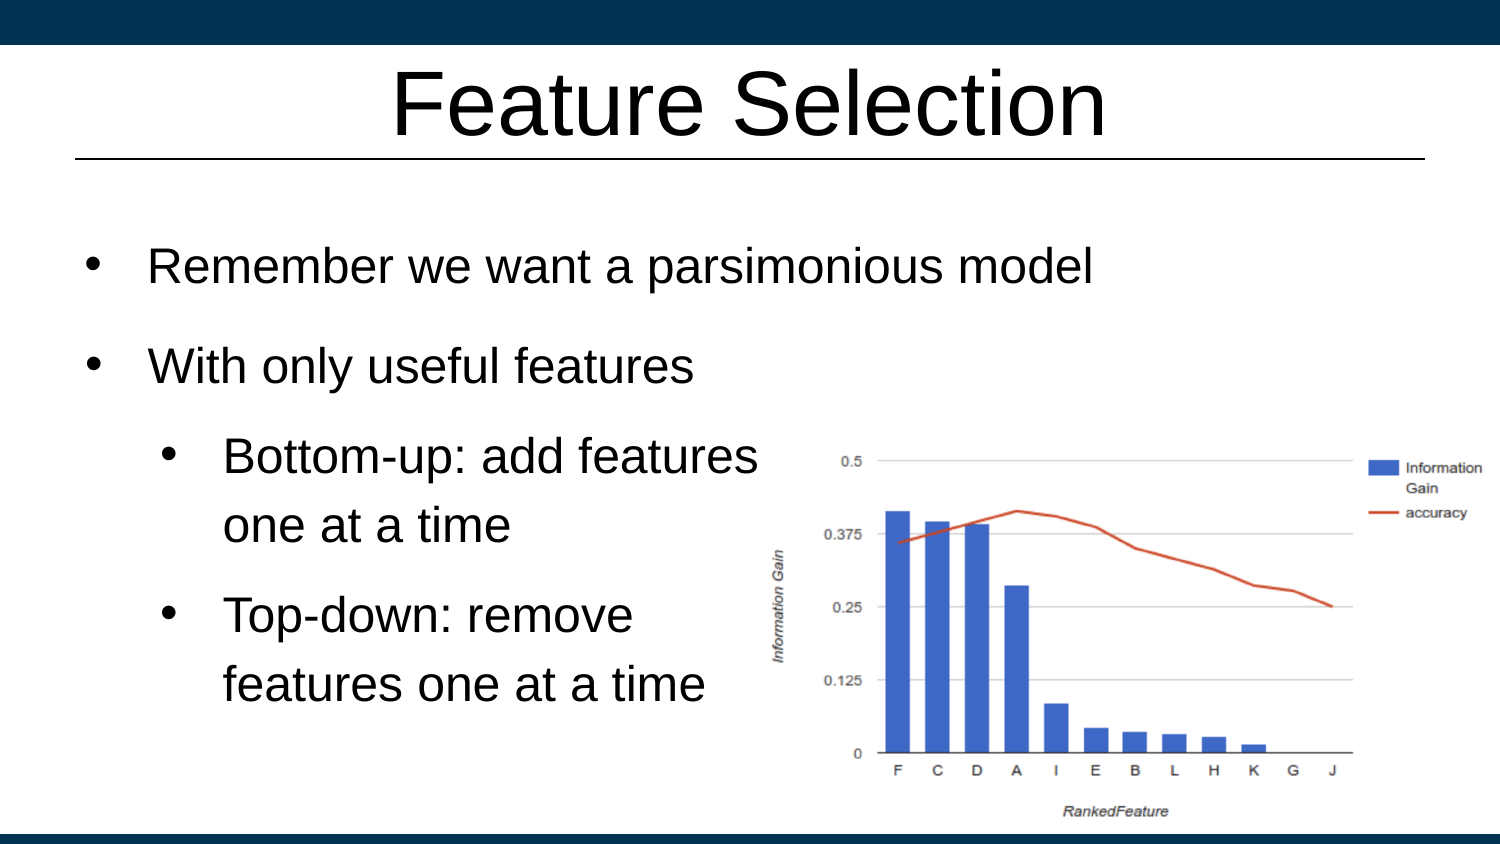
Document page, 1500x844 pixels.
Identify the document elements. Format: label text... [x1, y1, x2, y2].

picture [761, 443, 1490, 826]
title Feature Selection [75, 28, 1425, 169]
text_box With only useful features Bottom-up: add features one at a time Top-down: remove features one at a time [57, 309, 792, 814]
list Remember we want a parsimonious model [56, 216, 1414, 337]
